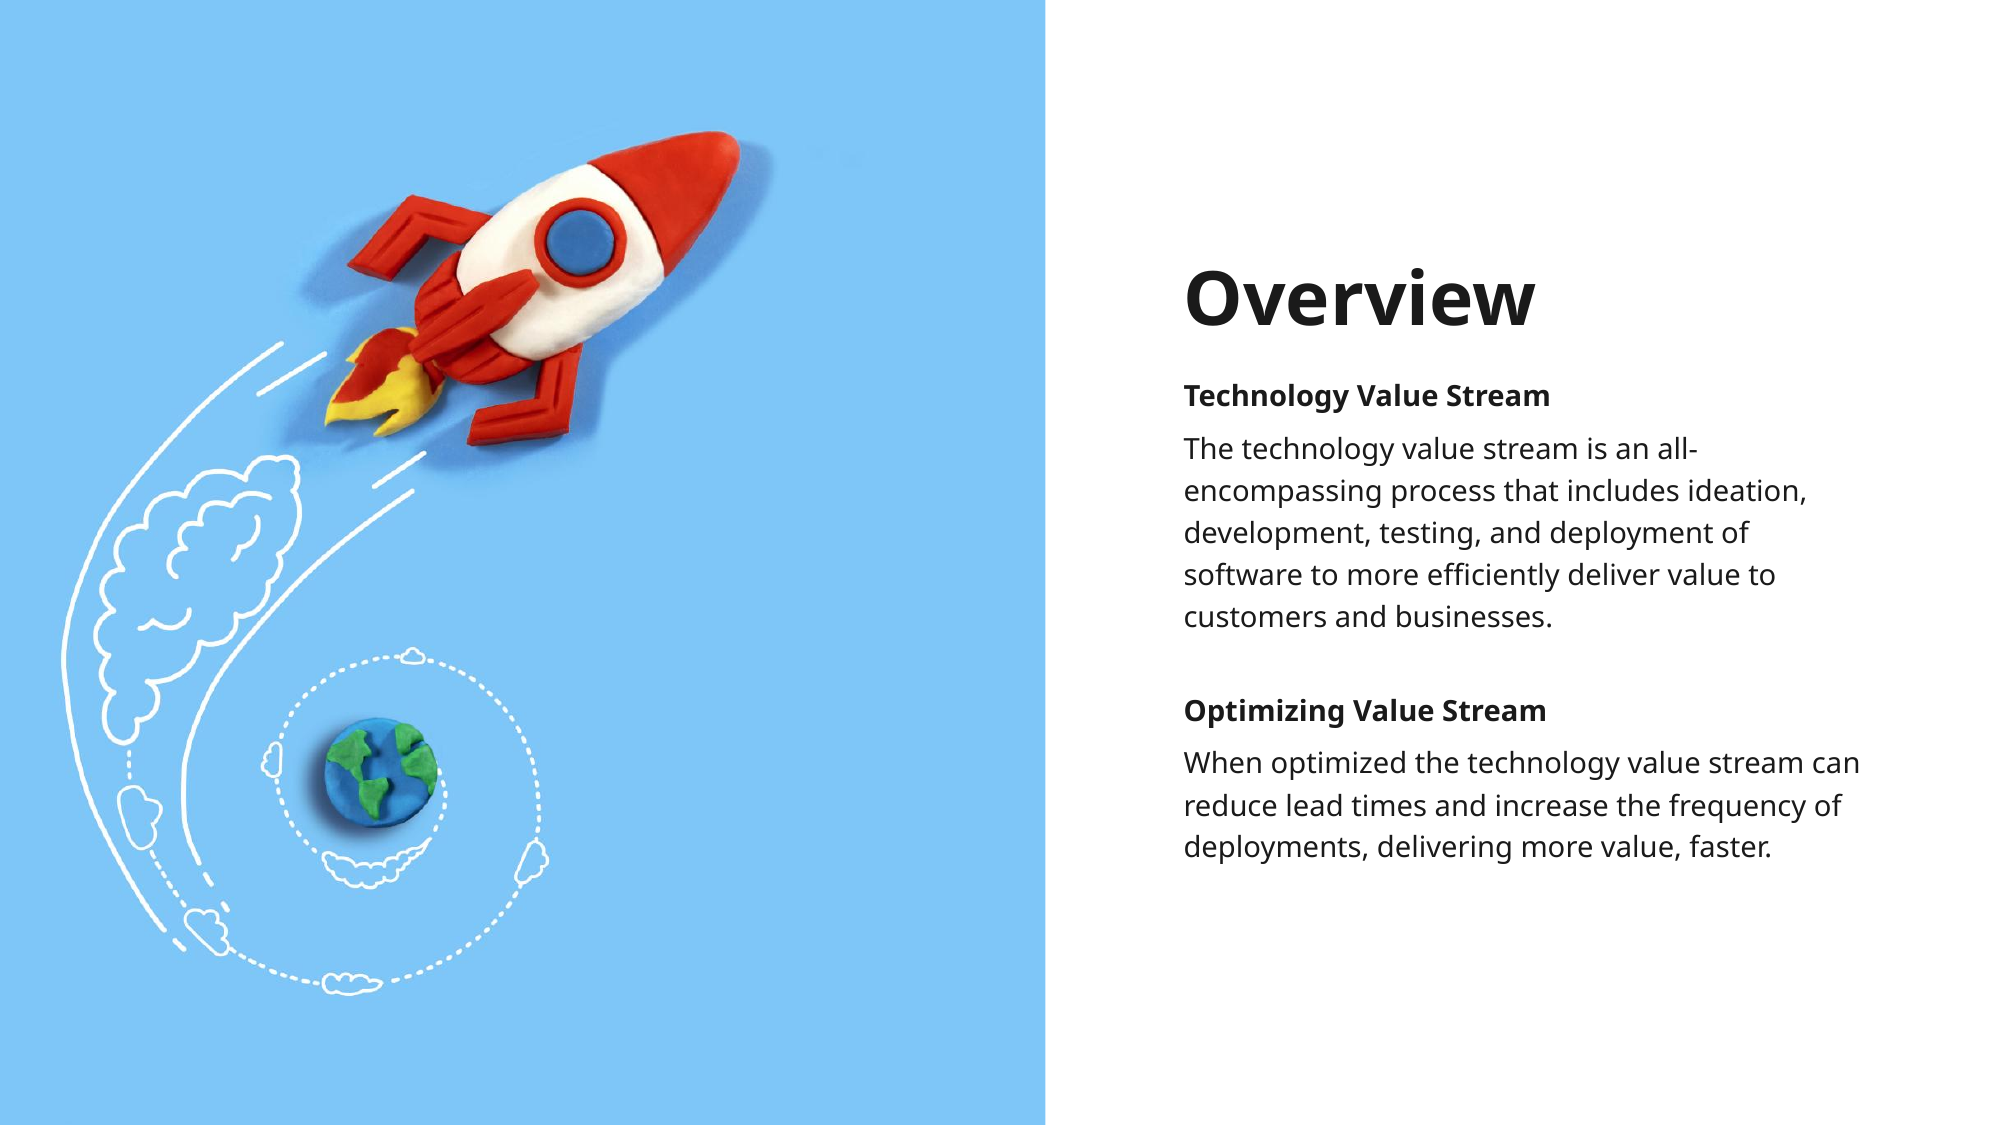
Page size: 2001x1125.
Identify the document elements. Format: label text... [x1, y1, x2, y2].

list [0, 0, 1046, 1125]
text_box [1046, 0, 2000, 1125]
list Technology Value Stream The technology value stream is an all-encompassing process that includes ideation, development, testing, and deployment of software to more efficiently deliver value to customers and businesses. Optimizing Value Stream When optimized the technology value stream can reduce lead times and increase the frequency of deployments, delivering more value, faster. [1168, 363, 1884, 1035]
title Overview [1168, 98, 1884, 350]
